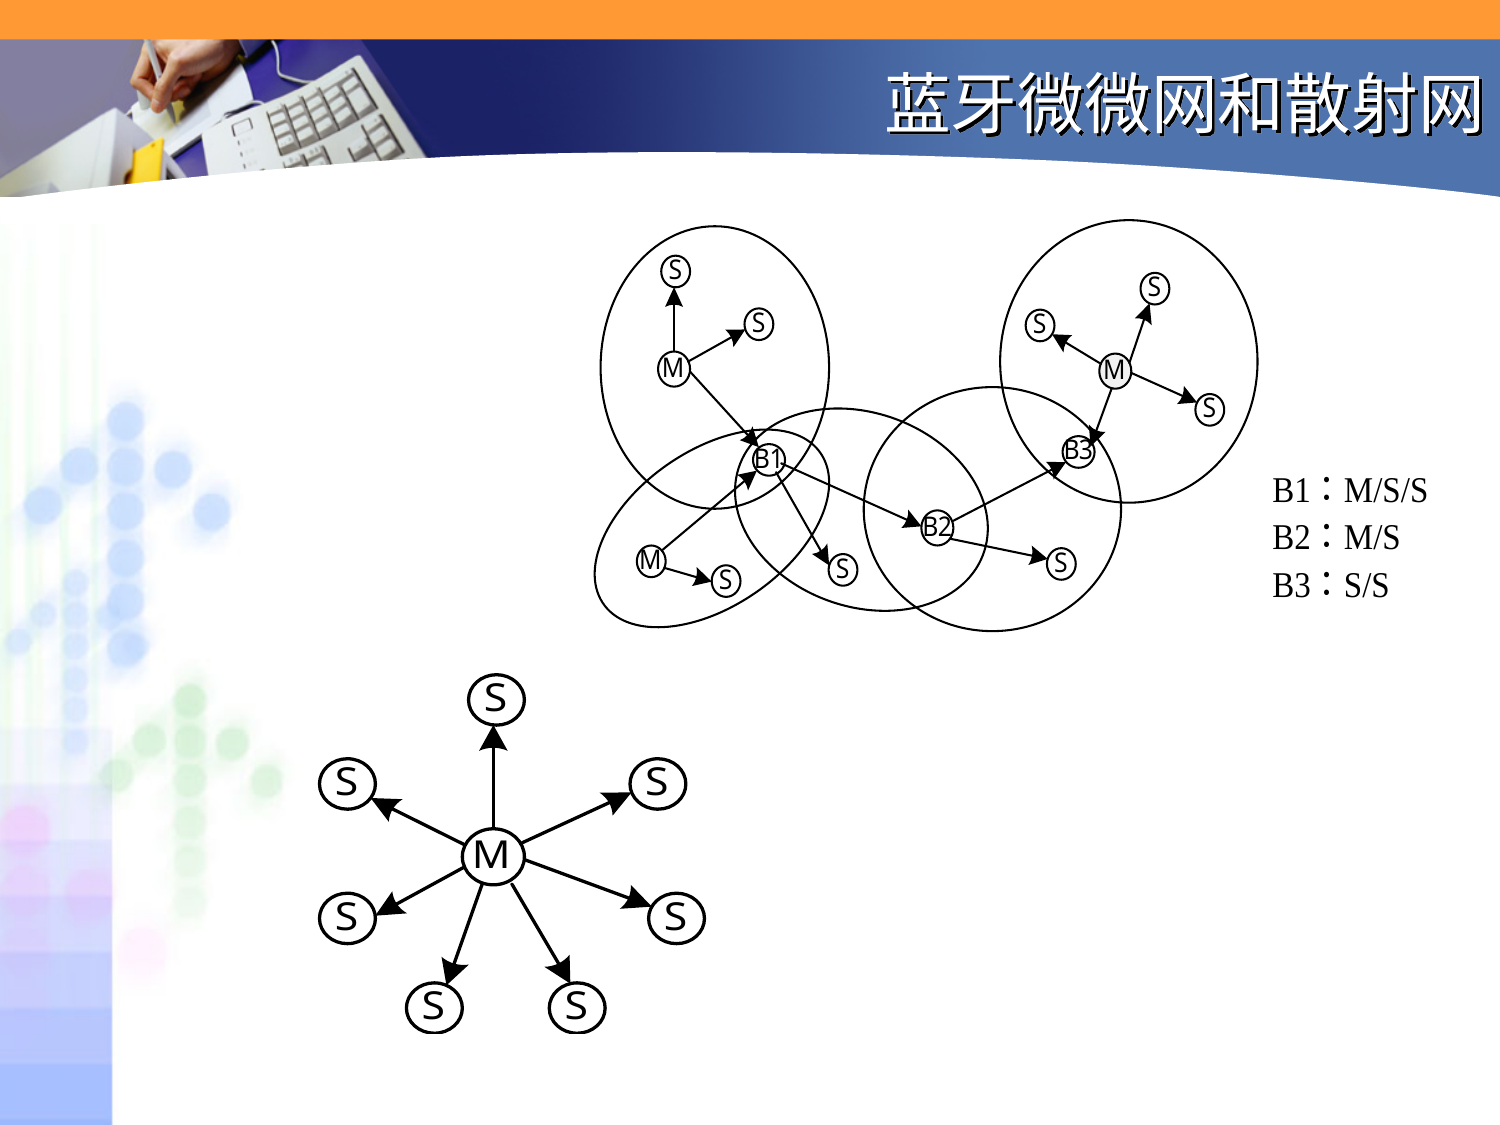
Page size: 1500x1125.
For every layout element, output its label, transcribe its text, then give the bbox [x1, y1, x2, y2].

title 蓝牙微微网和散射网 [237, 42, 1500, 161]
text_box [312, 668, 708, 1034]
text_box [560, 215, 1453, 669]
picture [0, 225, 1500, 1125]
picture [1137, 164, 1500, 199]
picture [0, 40, 1500, 199]
